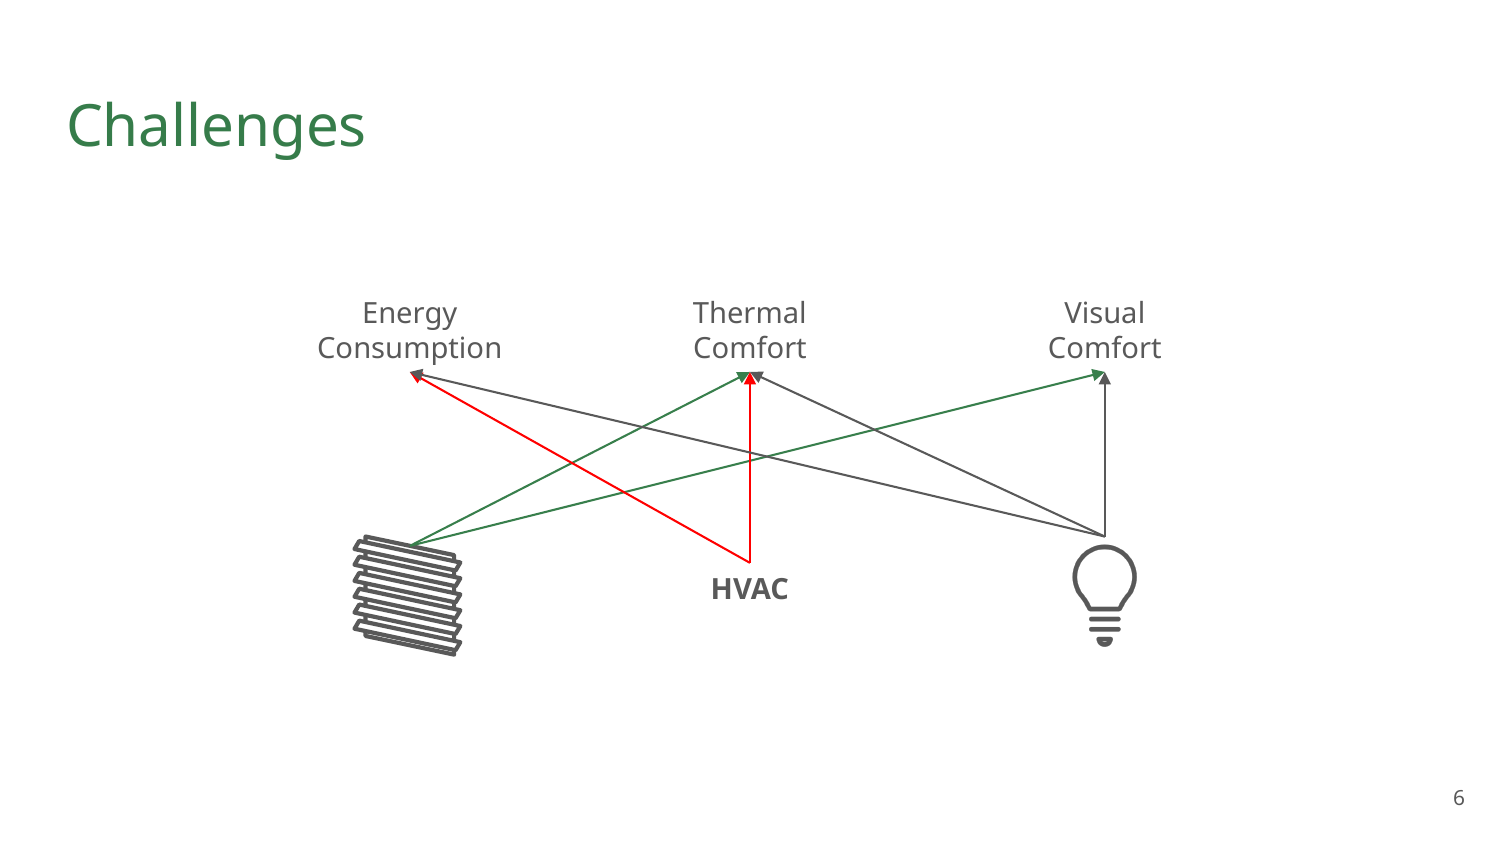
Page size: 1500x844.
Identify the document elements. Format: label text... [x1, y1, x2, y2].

picture [1045, 536, 1165, 655]
text_box Energy Consumption [290, 285, 528, 373]
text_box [749, 372, 1104, 537]
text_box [409, 375, 745, 537]
slide_number 6 [1389, 764, 1480, 830]
text_box HVAC [660, 562, 839, 614]
text_box Visual Comfort [985, 285, 1224, 373]
text_box Thermal Comfort [630, 285, 869, 370]
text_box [354, 536, 461, 655]
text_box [409, 544, 751, 564]
title Challenges [51, 72, 1449, 167]
